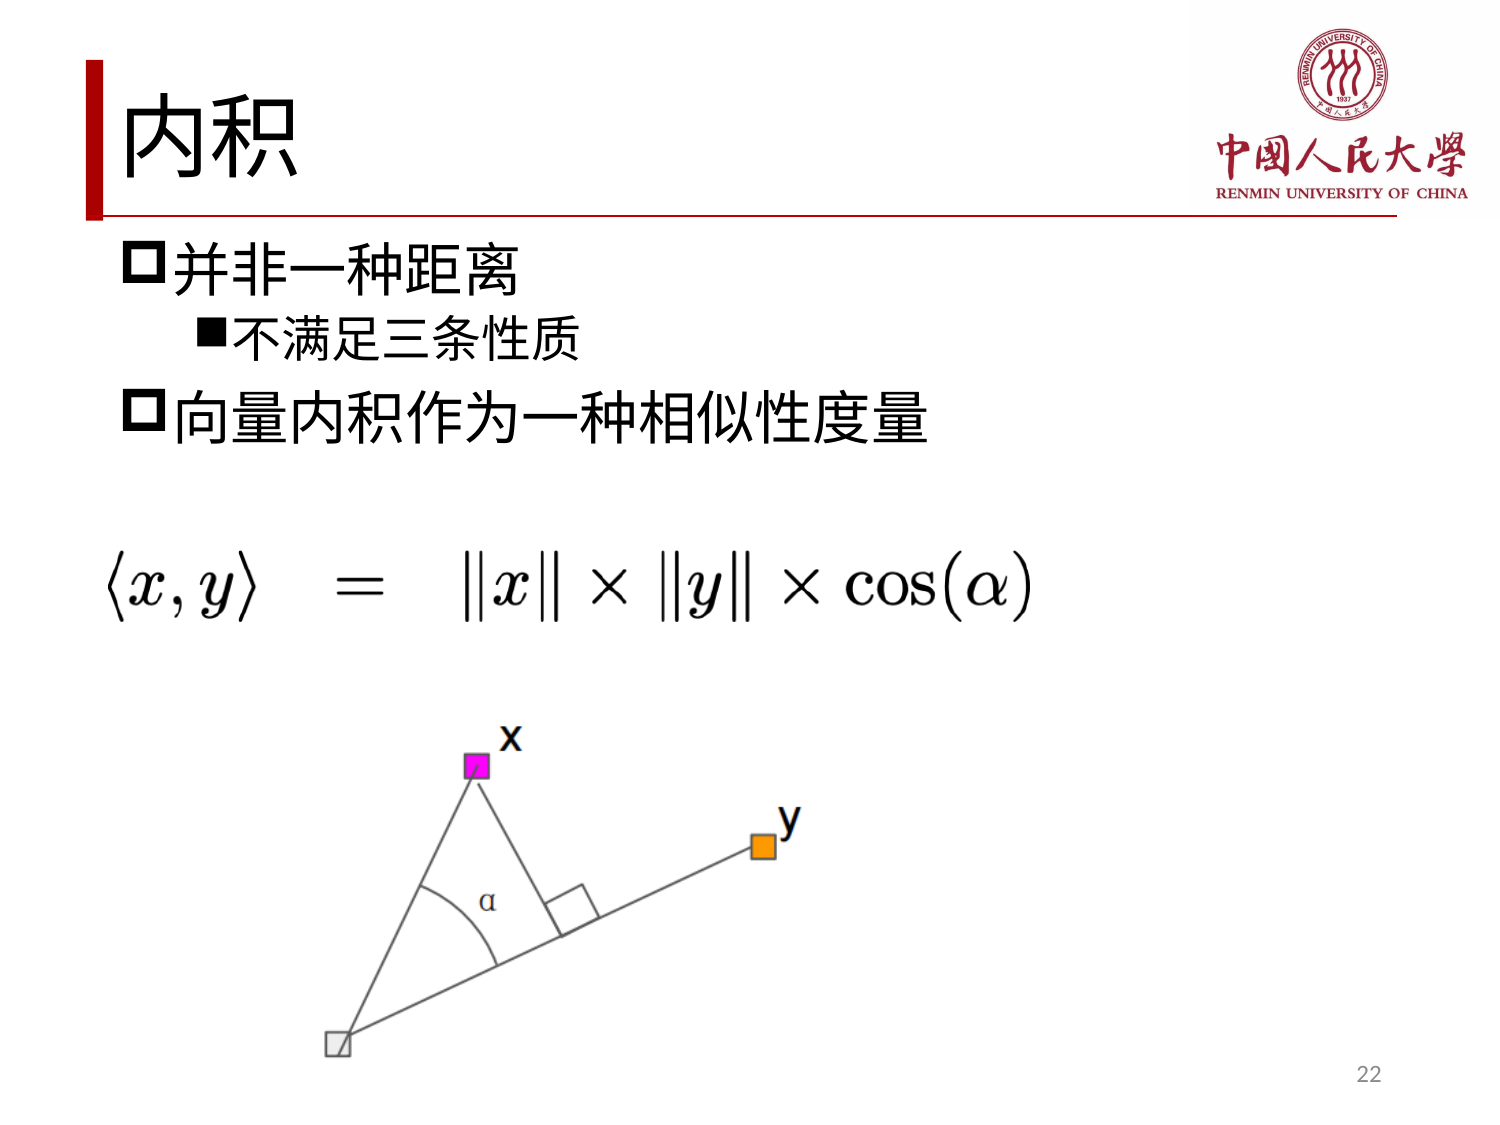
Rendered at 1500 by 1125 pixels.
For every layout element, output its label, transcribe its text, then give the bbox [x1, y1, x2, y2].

list 并非一种距离 不满足三条性质 向量内积作为一种相似性度量 [103, 233, 1397, 1014]
picture [1190, 0, 1500, 221]
title 内积 [103, 59, 1397, 221]
picture [76, 480, 1067, 1108]
slide_number 22 [1059, 1042, 1397, 1103]
